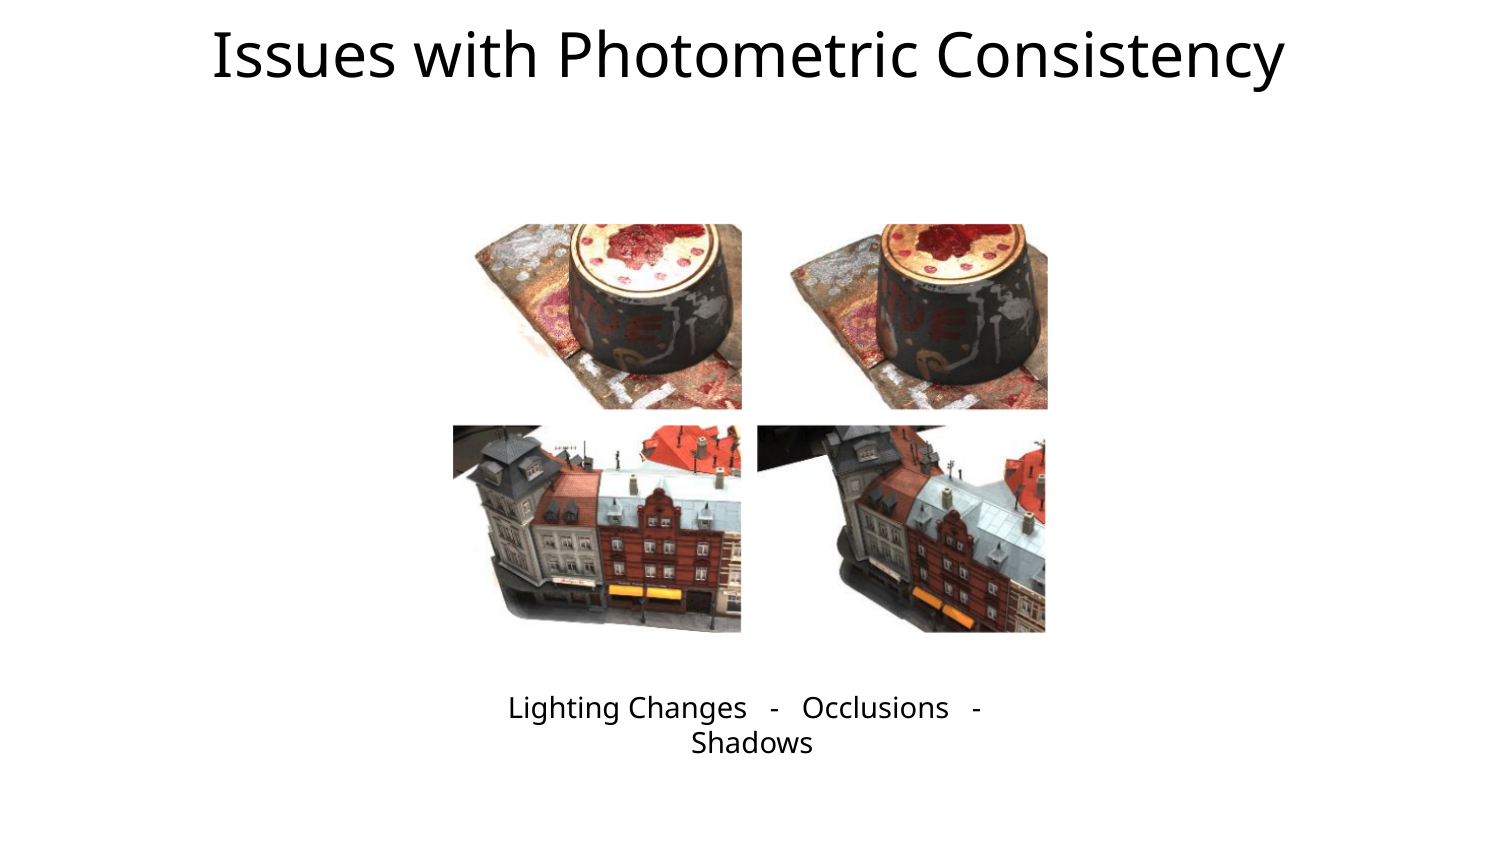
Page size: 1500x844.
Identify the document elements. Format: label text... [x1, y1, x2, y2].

picture [447, 212, 1053, 642]
text_box Lighting Changes - Occlusions - Shadows [428, 674, 1076, 731]
text_box Issues with Photometric Consistency [51, 10, 1449, 105]
